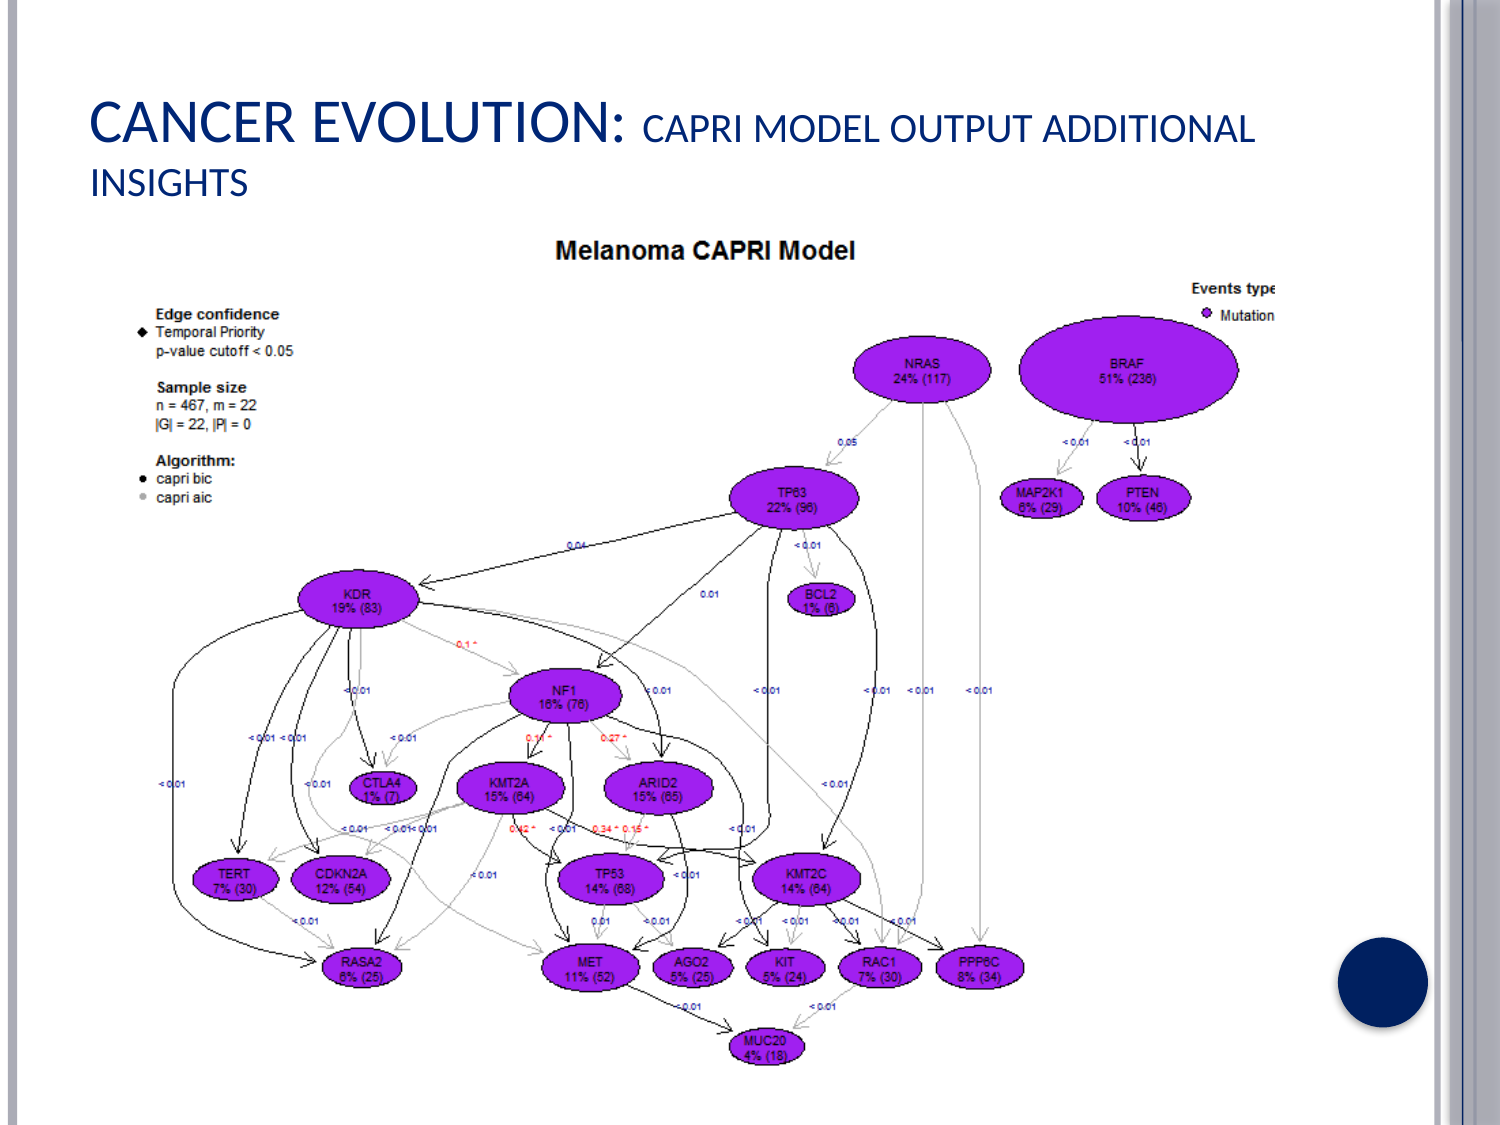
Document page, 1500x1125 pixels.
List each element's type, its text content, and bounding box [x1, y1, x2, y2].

title Cancer Evolution: CAPRI Model output additional insights [75, 45, 1300, 213]
picture [136, 224, 1276, 1076]
